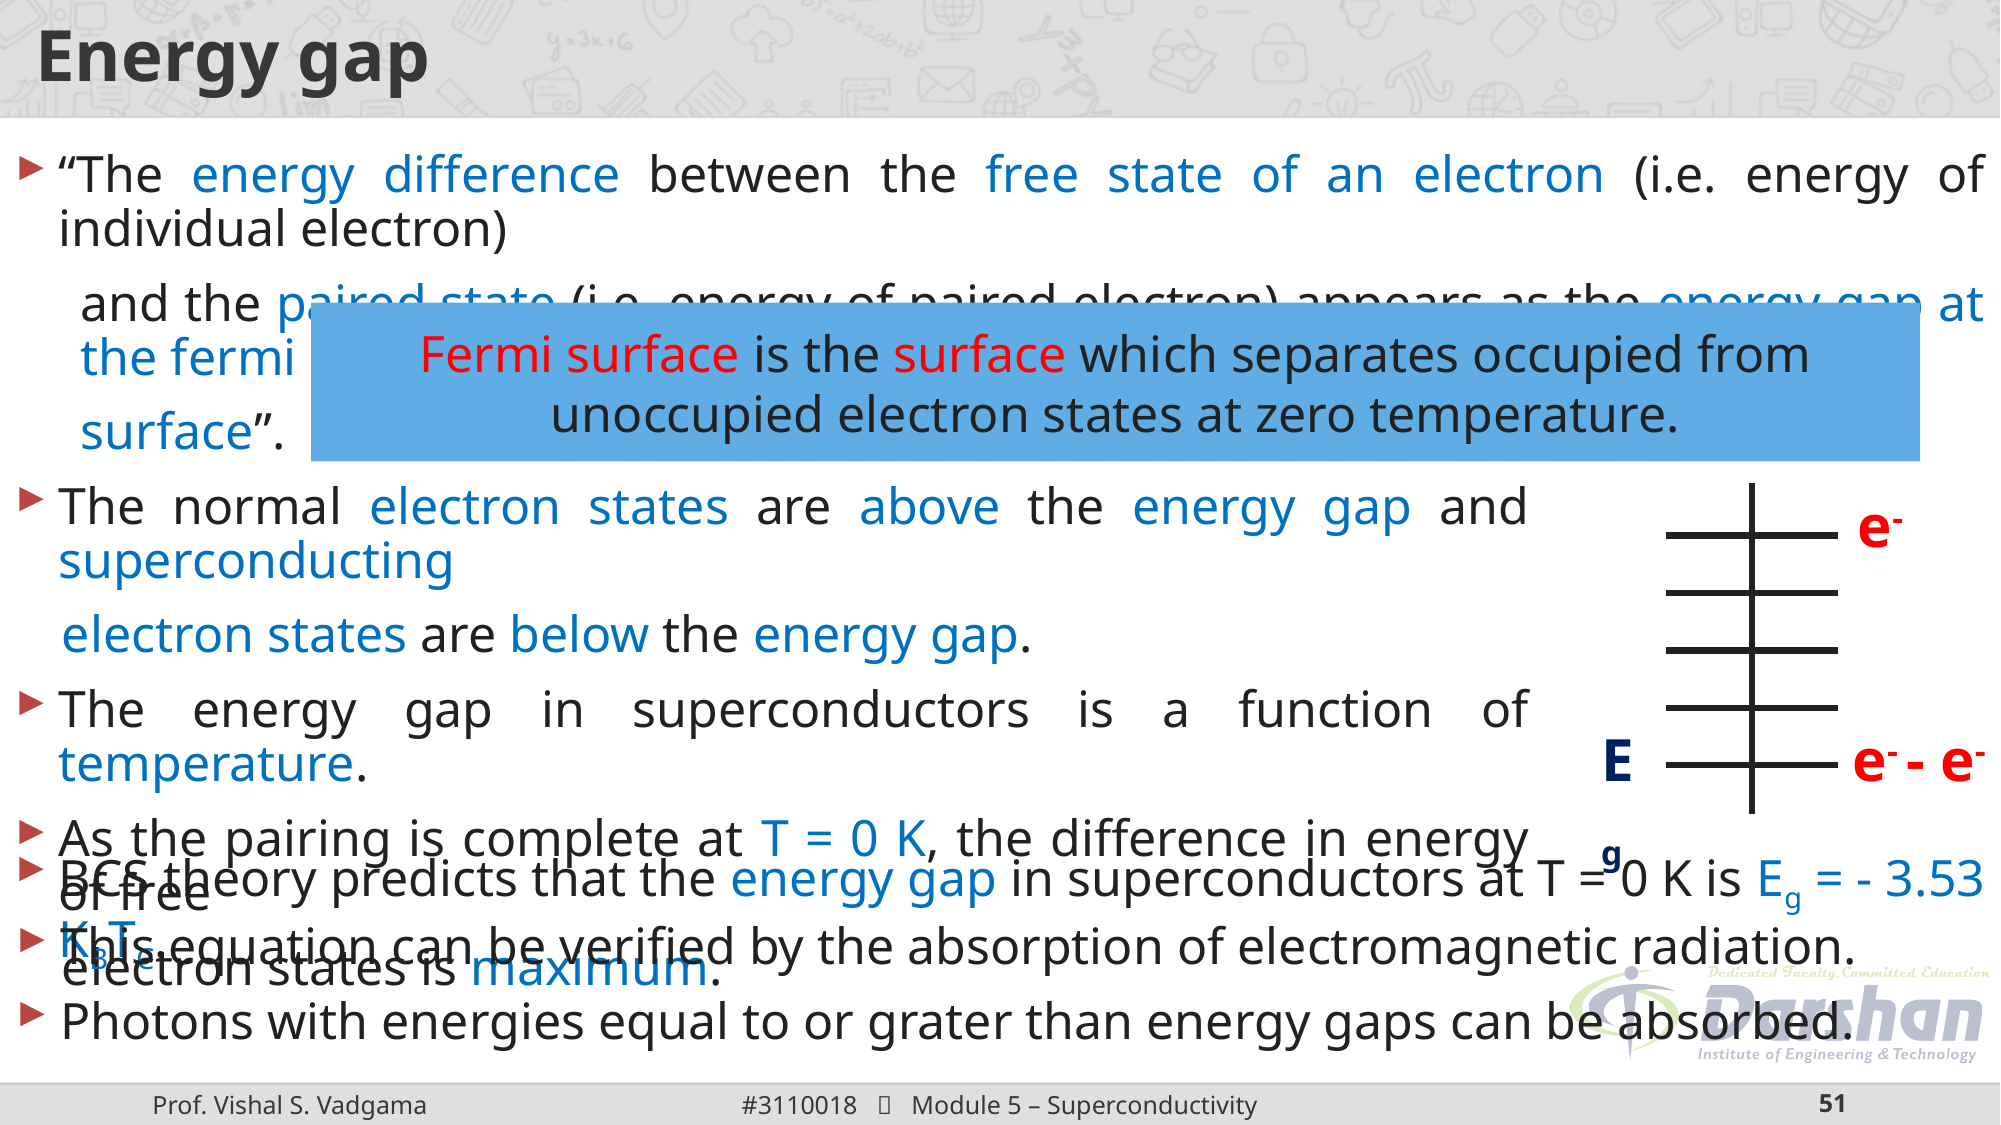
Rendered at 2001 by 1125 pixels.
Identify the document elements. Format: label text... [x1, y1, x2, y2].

text_box Fermi surface is the surface which separates occupied from unoccupied electron states at zero temperature. [311, 302, 1921, 462]
text_box Eg [1586, 715, 1669, 839]
text_box [1570, 1058, 1990, 1063]
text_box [1666, 482, 1838, 814]
text_box BCS theory predicts that the energy gap in superconductors at T = 0 K is Eg = - 3.53 KBTC. [0, 839, 2000, 914]
text_box The normal electron states are above the energy gap and superconducting electron states are below the energy gap. The energy gap in superconductors is a function of temperature. As the pairing is complete at T = 0 K, the difference in energy of free electron states is maximum. [0, 473, 1545, 839]
list “The energy difference between the free state of an electron (i.e. energy of individual electron) and the paired state (i.e. energy of paired electron) appears as the energy gap at the fermi surface”. [0, 141, 2000, 359]
title Energy gap [0, 0, 2000, 117]
text_box e- [1843, 482, 1919, 567]
text_box e- - e- [1838, 715, 2000, 801]
text_box This equation can be verified by the absorption of electromagnetic radiation. Photons with energies equal to or grater than energy gaps can be absorbed. [1, 913, 2000, 1058]
